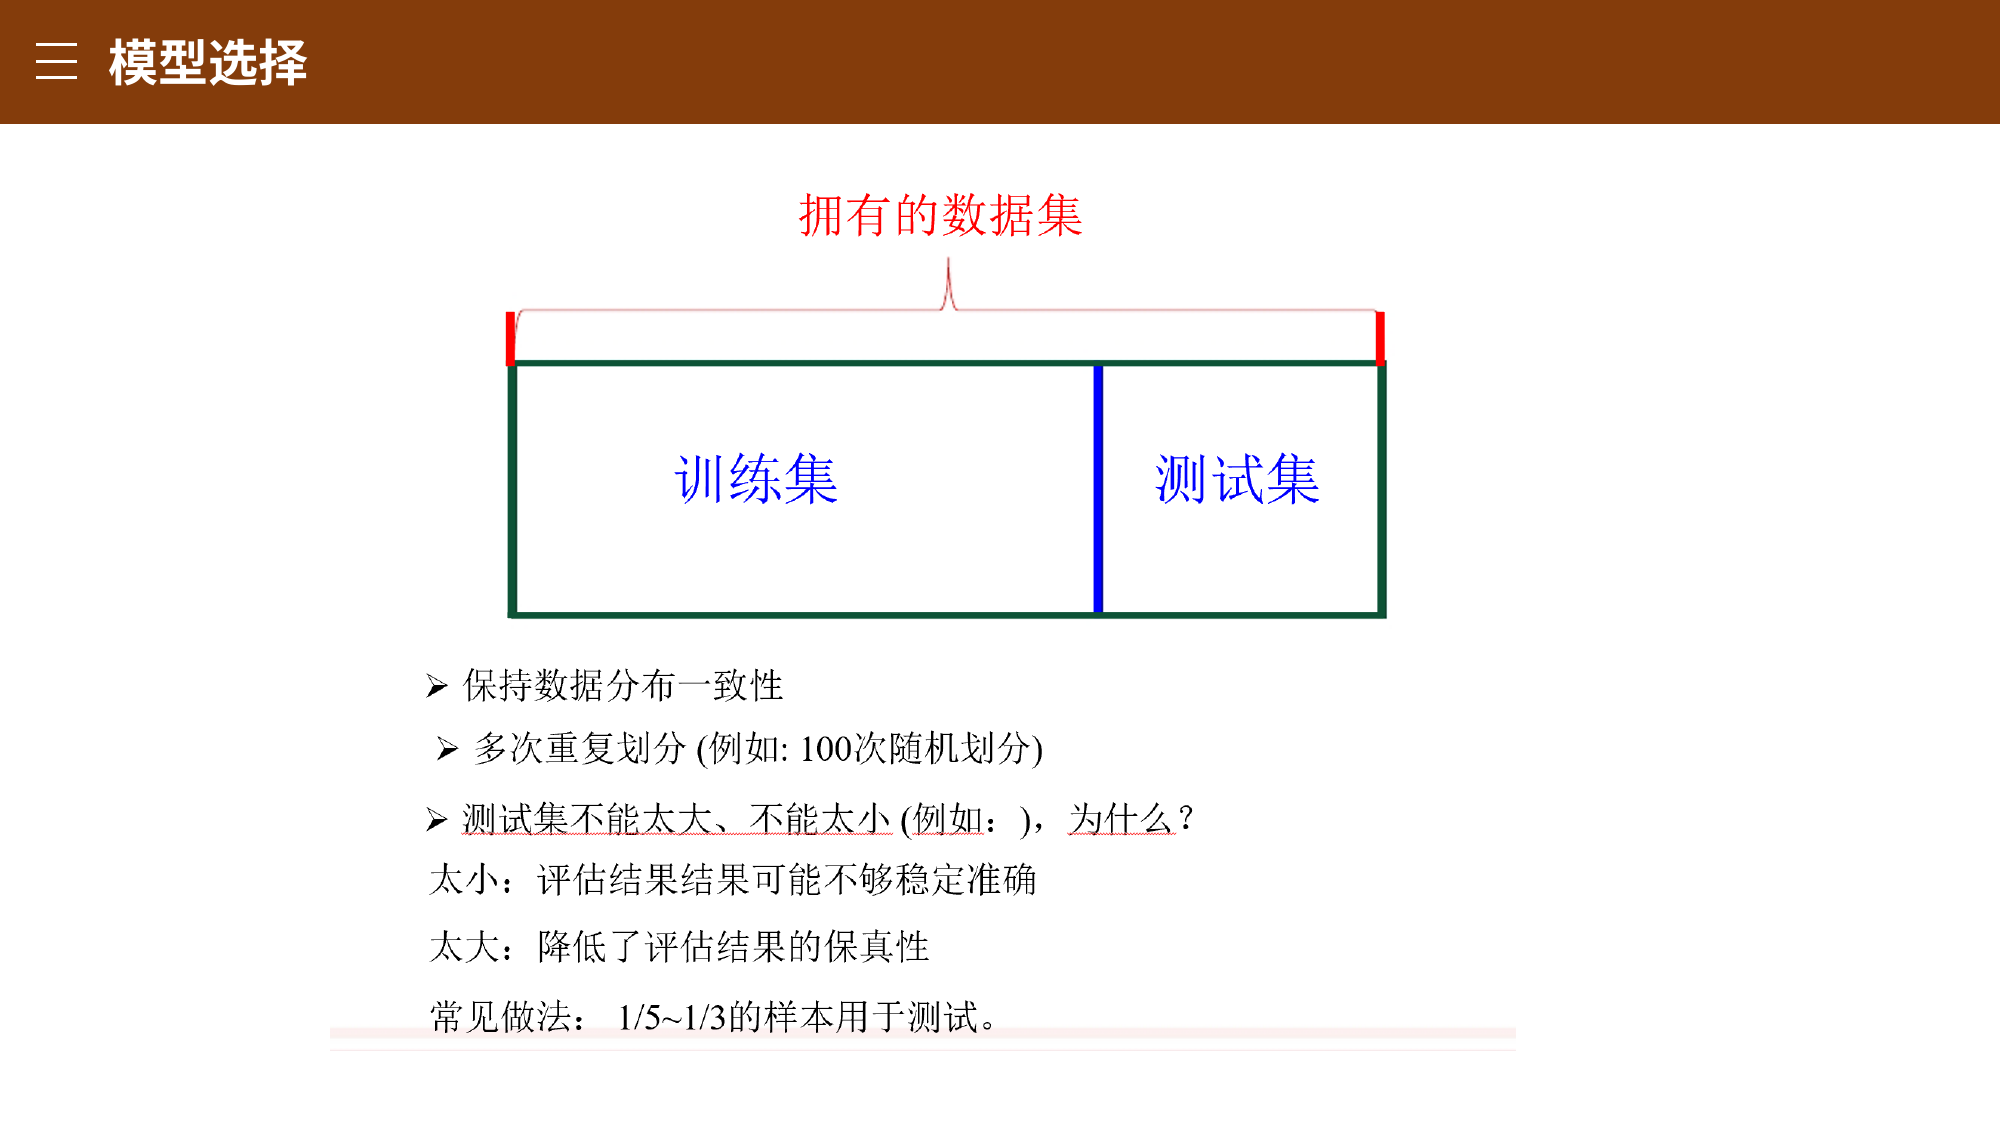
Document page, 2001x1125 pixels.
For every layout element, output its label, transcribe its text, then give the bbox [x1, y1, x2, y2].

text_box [36, 44, 78, 78]
text_box 模型选择 [0, 0, 2000, 124]
picture [329, 178, 1516, 1051]
